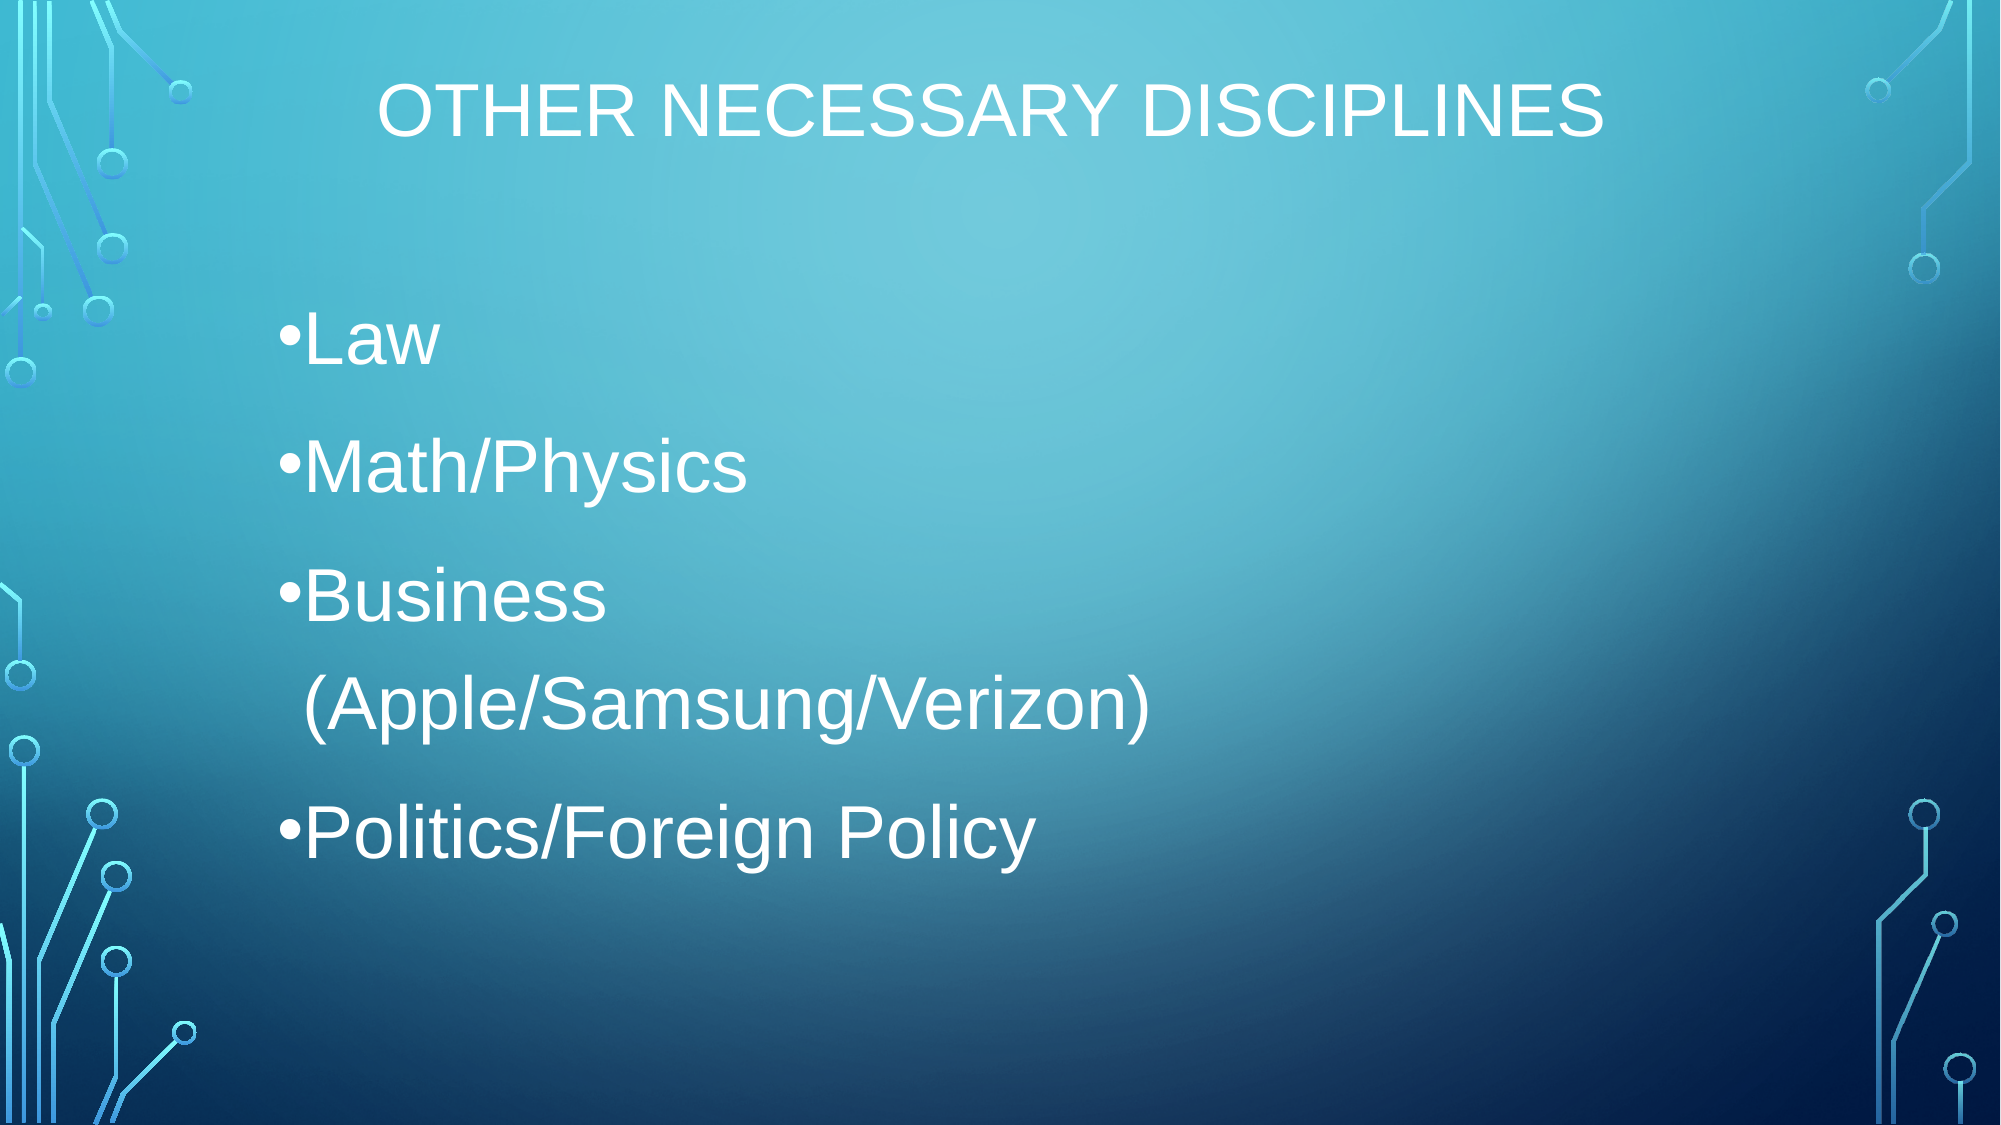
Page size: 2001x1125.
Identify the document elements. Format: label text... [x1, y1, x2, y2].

title OTHER NECESSARY DISCIPLINES [93, 0, 1891, 226]
list Law Math/Physics Business (Apple/Samsung/Verizon) Politics/Foreign Policy [249, 263, 1362, 845]
